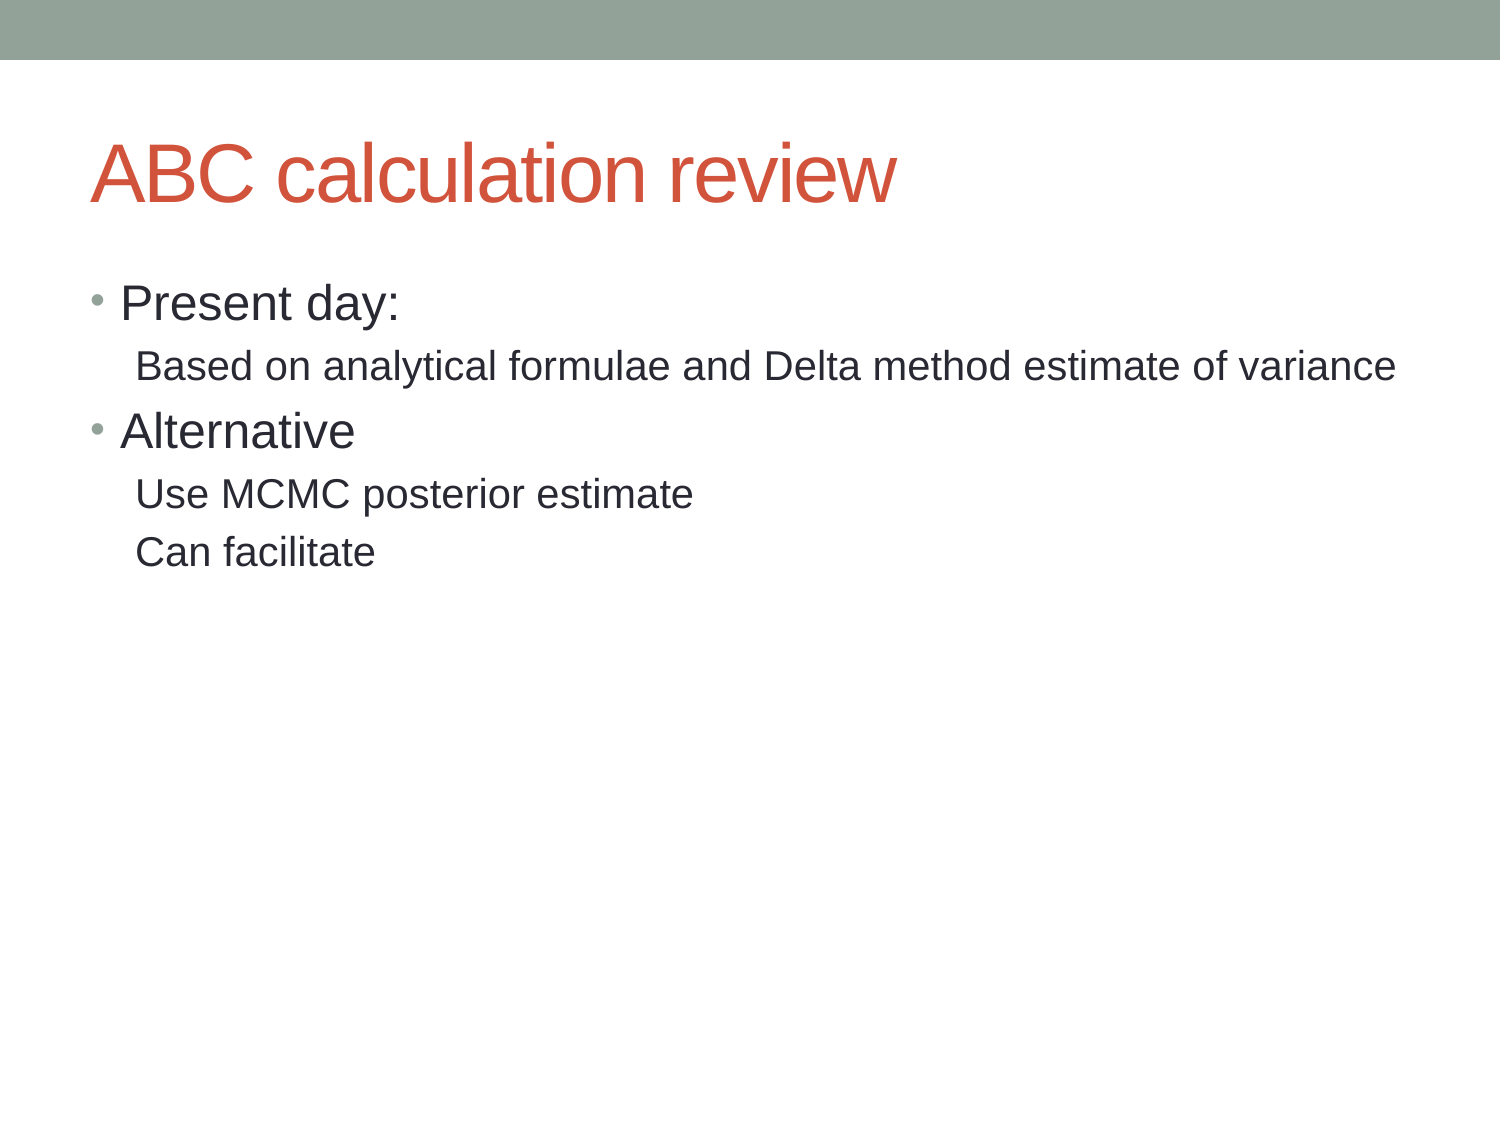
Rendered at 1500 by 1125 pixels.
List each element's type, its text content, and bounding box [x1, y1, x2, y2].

list Present day: Based on analytical formulae and Delta method estimate of variance Alternative Use MCMC posterior estimate Can facilitate [75, 262, 1425, 1063]
title ABC calculation review [75, 87, 1425, 250]
